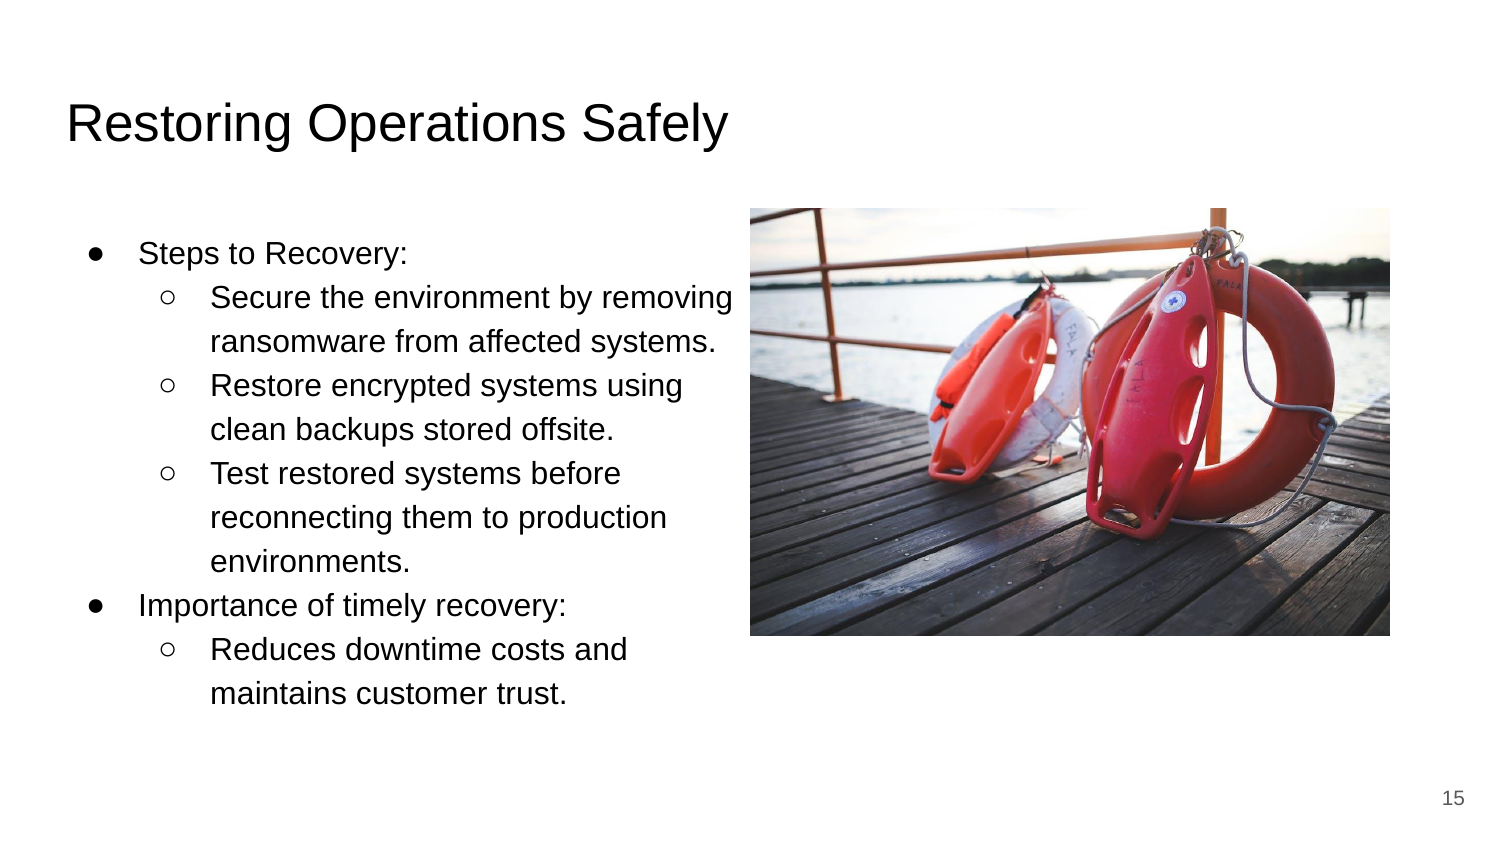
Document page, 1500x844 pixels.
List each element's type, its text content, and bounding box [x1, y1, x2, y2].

slide_number ‹#› [1389, 764, 1480, 830]
picture [749, 208, 1391, 636]
list Steps to Recovery: Secure the environment by removing ransomware from affected systems. Restore encrypted systems using clean backups stored offsite. Test restored systems before reconnecting them to production environments. Importance of timely recovery: Reduces downtime costs and maintains customer trust. [51, 189, 750, 750]
title Restoring Operations Safely [51, 72, 1449, 167]
